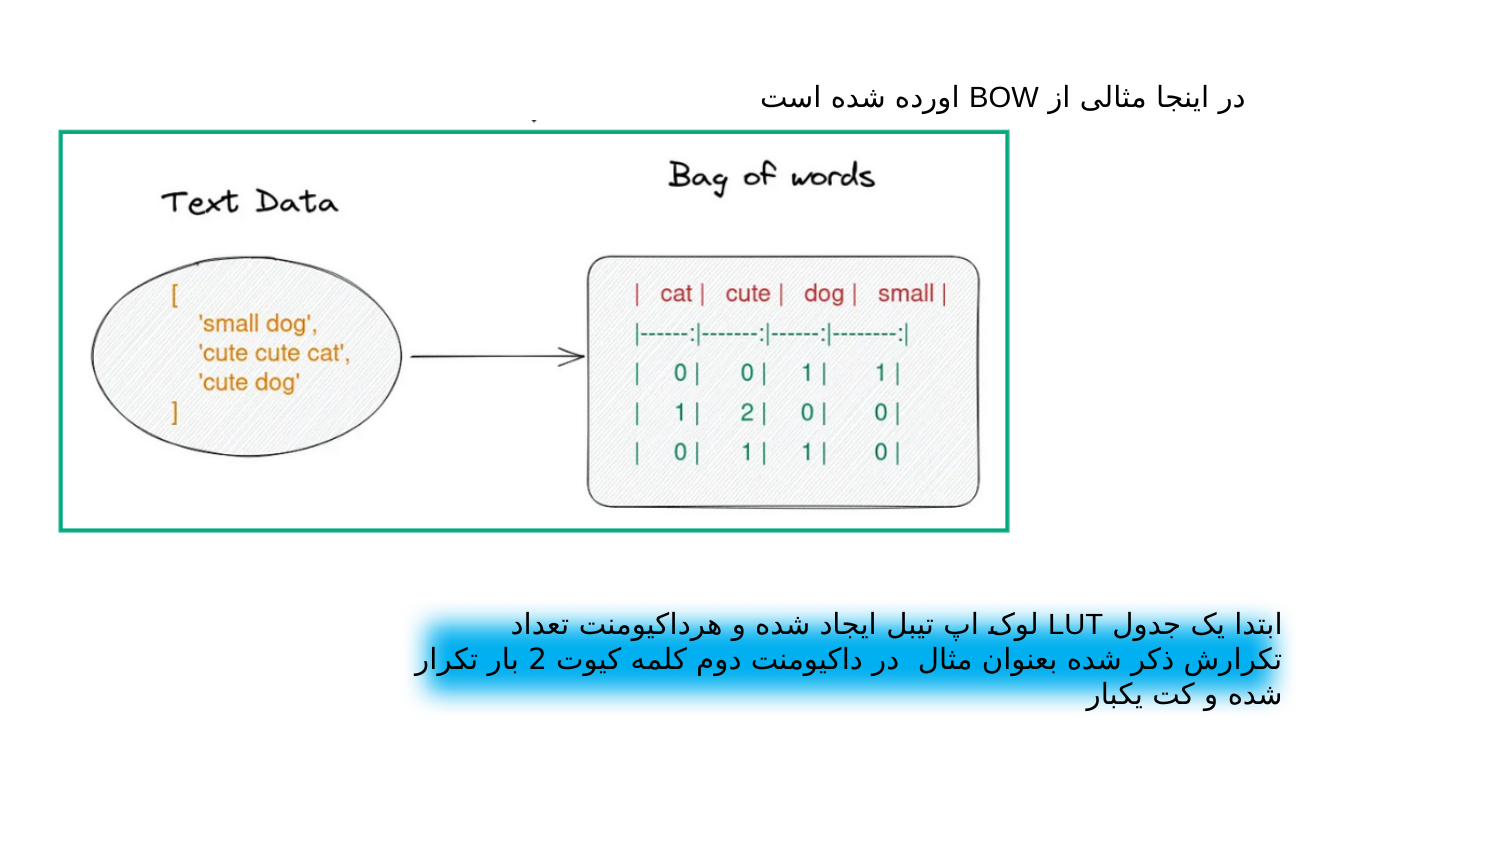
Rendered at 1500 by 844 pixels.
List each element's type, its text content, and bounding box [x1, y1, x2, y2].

picture [52, 119, 1014, 536]
text_box ابتدا یک جدول LUT لوک اپ تیبل ایجاد شده و هرداکیومنت تعداد تکرارش ذکر شده بعنوان مثال در داکیومنت دوم کلمه کیوت 2 بار تکرار شده و کت یکبار [448, 645, 1252, 671]
